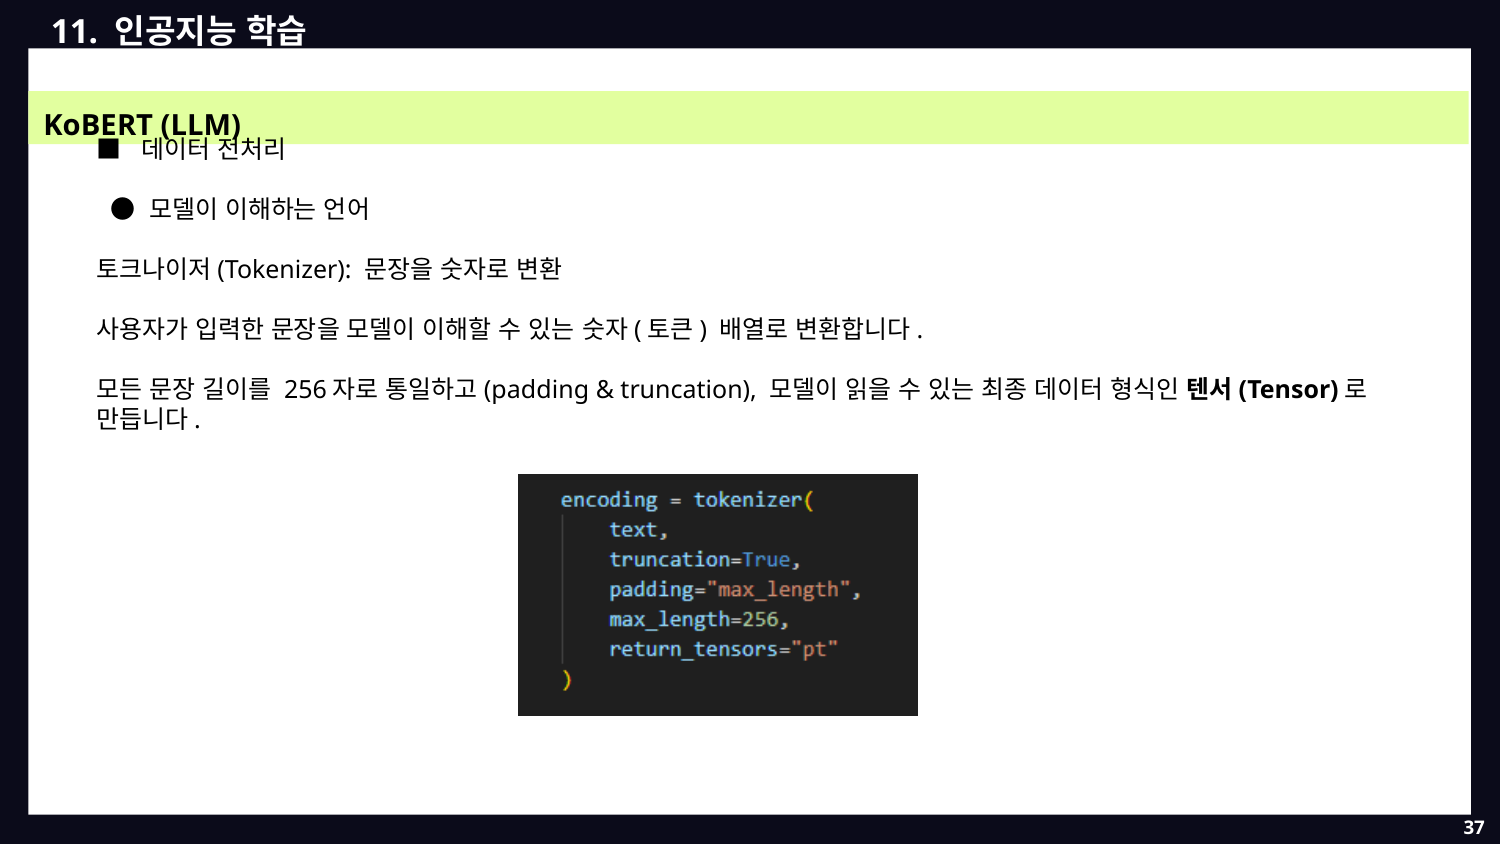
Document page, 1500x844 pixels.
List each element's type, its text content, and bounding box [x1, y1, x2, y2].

text_box 11. 인공지능 학습 [24, 0, 1476, 49]
picture [518, 474, 918, 716]
slide_number 37 [1410, 795, 1500, 844]
text_box KoBERT (LLM) [28, 91, 1469, 145]
title ■ 데이터 전처리 ● 모델이 이해하는 언어 토크나이저(Tokenizer): 문장을 숫자로 변환 사용자가 입력한 문장을 모델이 이해할 수 있는 숫자(토큰) 배열로 변환합니다. 모든 문장 길이를 256자로 통일하고(padding & truncation), 모델이 읽을 수 있는 최종 데이터 형식인 텐서(Tensor)로 만듭니다. [62, 157, 1435, 440]
